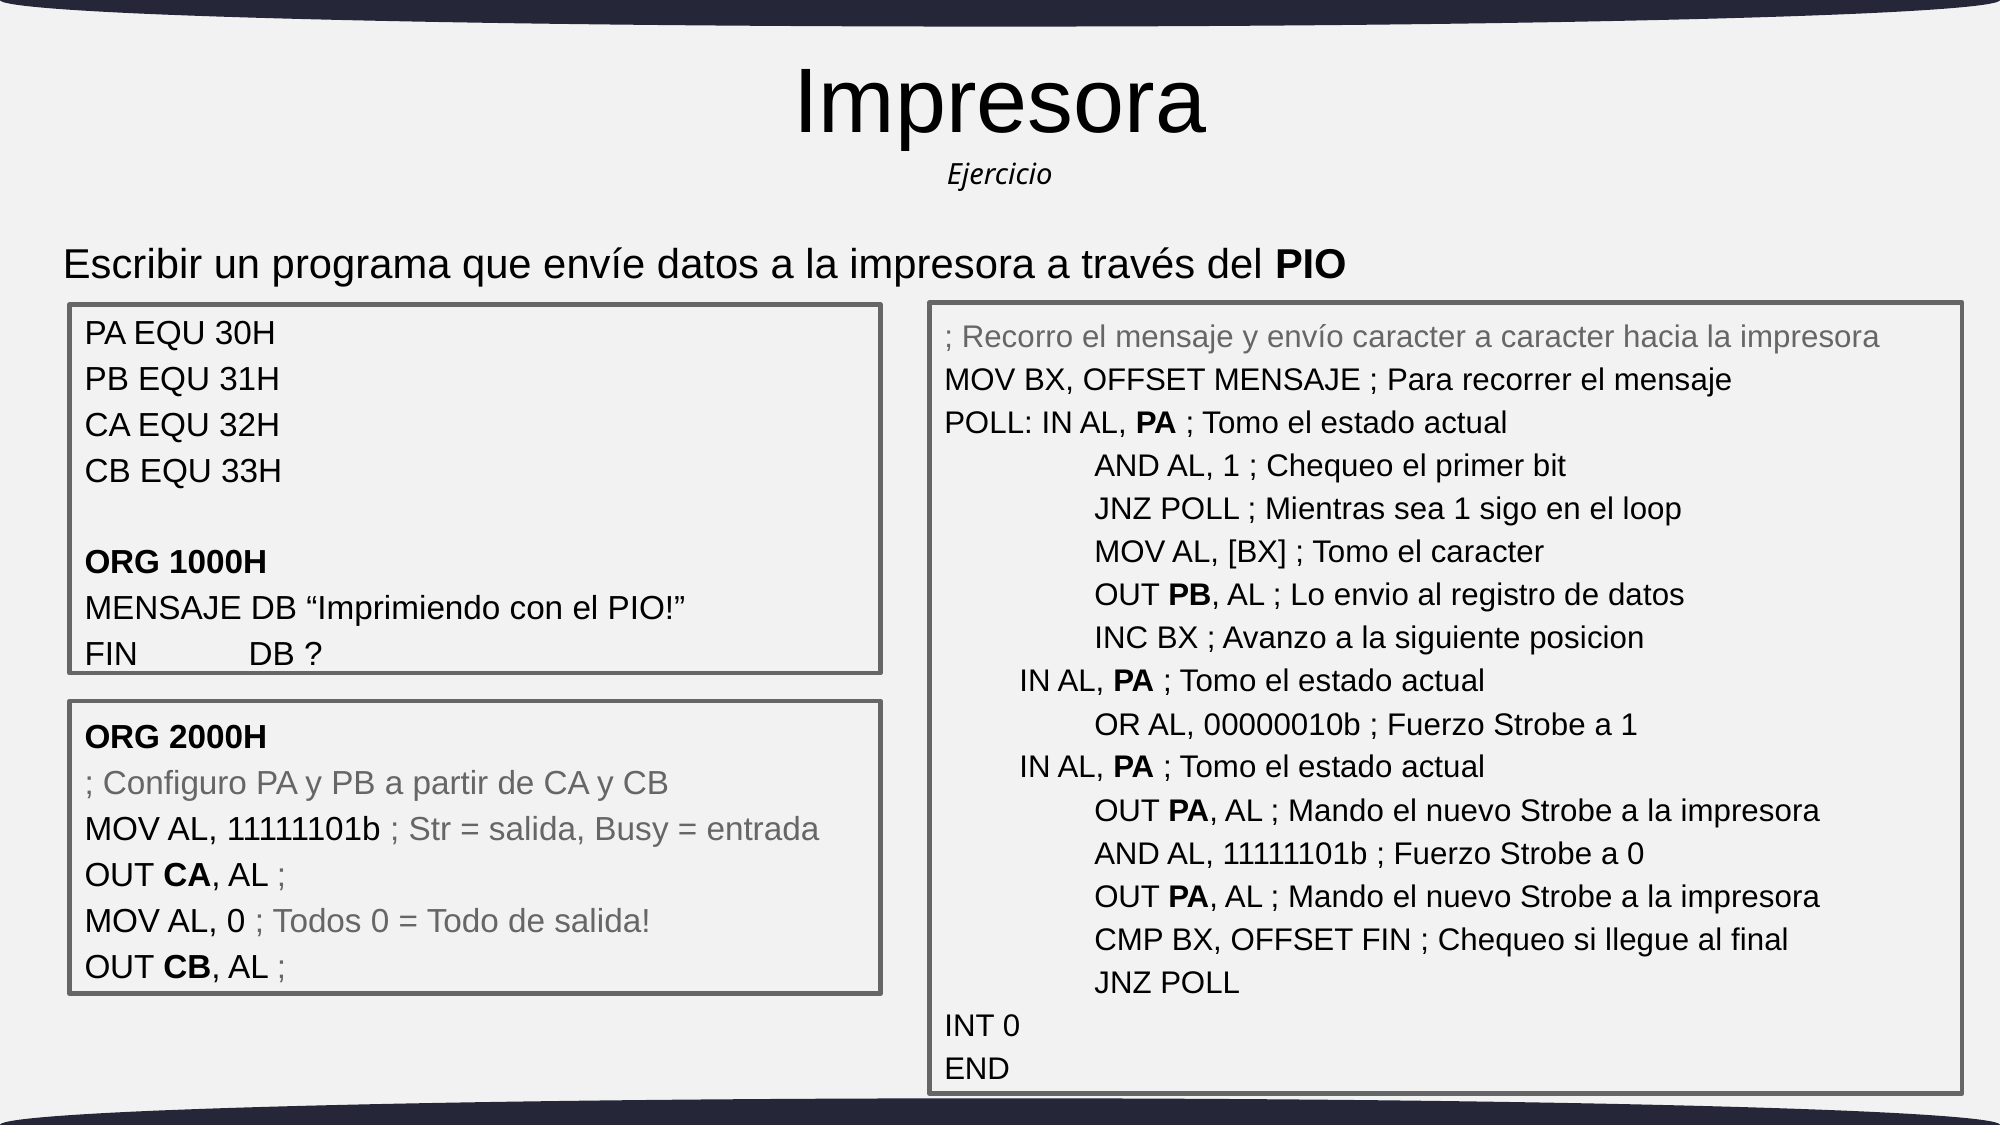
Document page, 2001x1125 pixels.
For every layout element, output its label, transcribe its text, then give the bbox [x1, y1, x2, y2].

title PA EQU 30H PB EQU 31H CA EQU 32H CB EQU 33H ORG 1000H MENSAJE DB “Imprimiendo con el PIO!” FIN DB ? [69, 304, 881, 673]
title ; Recorro el mensaje y envío caracter a caracter hacia la impresora MOV BX, OFFSET MENSAJE ; Para recorrer el mensaje POLL: IN AL, PA ; Tomo el estado actual AND AL, 1 ; Chequeo el primer bit JNZ POLL ; Mientras sea 1 sigo en el loop MOV AL, [BX] ; Tomo el caracter OUT PB, AL ; Lo envio al registro de datos INC BX ; Avanzo a la siguiente posicion IN AL, PA ; Tomo el estado actual OR AL, 00000010b ; Fuerzo Strobe a 1 IN AL, PA ; Tomo el estado actual OUT PA, AL ; Mando el nuevo Strobe a la impresora AND AL, 11111101b ; Fuerzo Strobe a 0 OUT PA, AL ; Mando el nuevo Strobe a la impresora CMP BX, OFFSET FIN ; Chequeo si llegue al final JNZ POLL INT 0 END [929, 302, 1963, 1094]
title Escribir un programa que envíe datos a la impresora a través del PIO [48, 226, 1892, 290]
text_box Ejercicio [659, 147, 1341, 198]
title ORG 2000H ; Configuro PA y PB a partir de CA y CB MOV AL, 11111101b ; Str = salida, Busy = entrada OUT CA, AL ; MOV AL, 0 ; Todos 0 = Todo de salida! OUT CB, AL ; [69, 700, 881, 994]
title Impresora [698, 32, 1302, 147]
